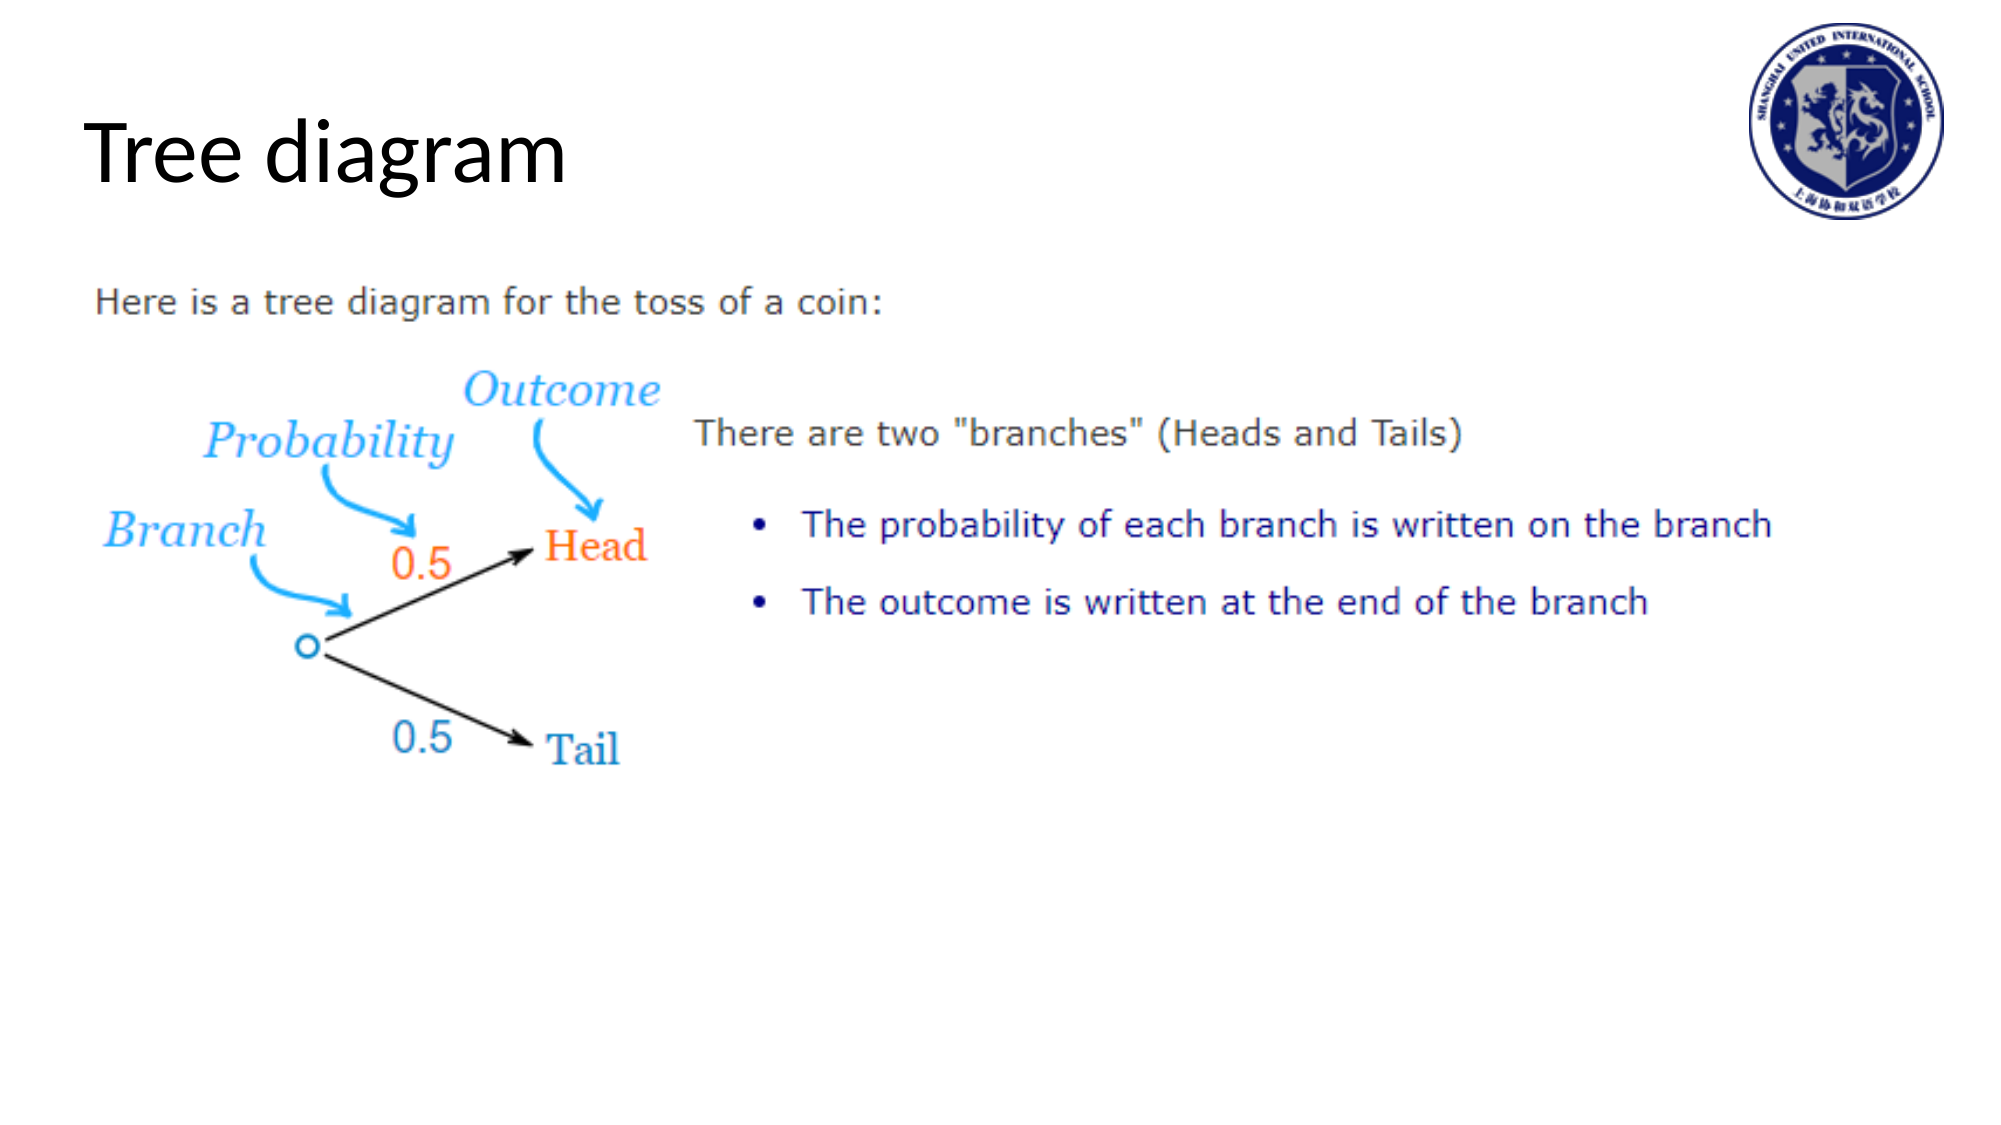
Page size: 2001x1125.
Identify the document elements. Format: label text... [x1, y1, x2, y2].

title Tree diagram [68, 43, 1794, 260]
picture [1749, 23, 1944, 220]
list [53, 260, 1836, 805]
